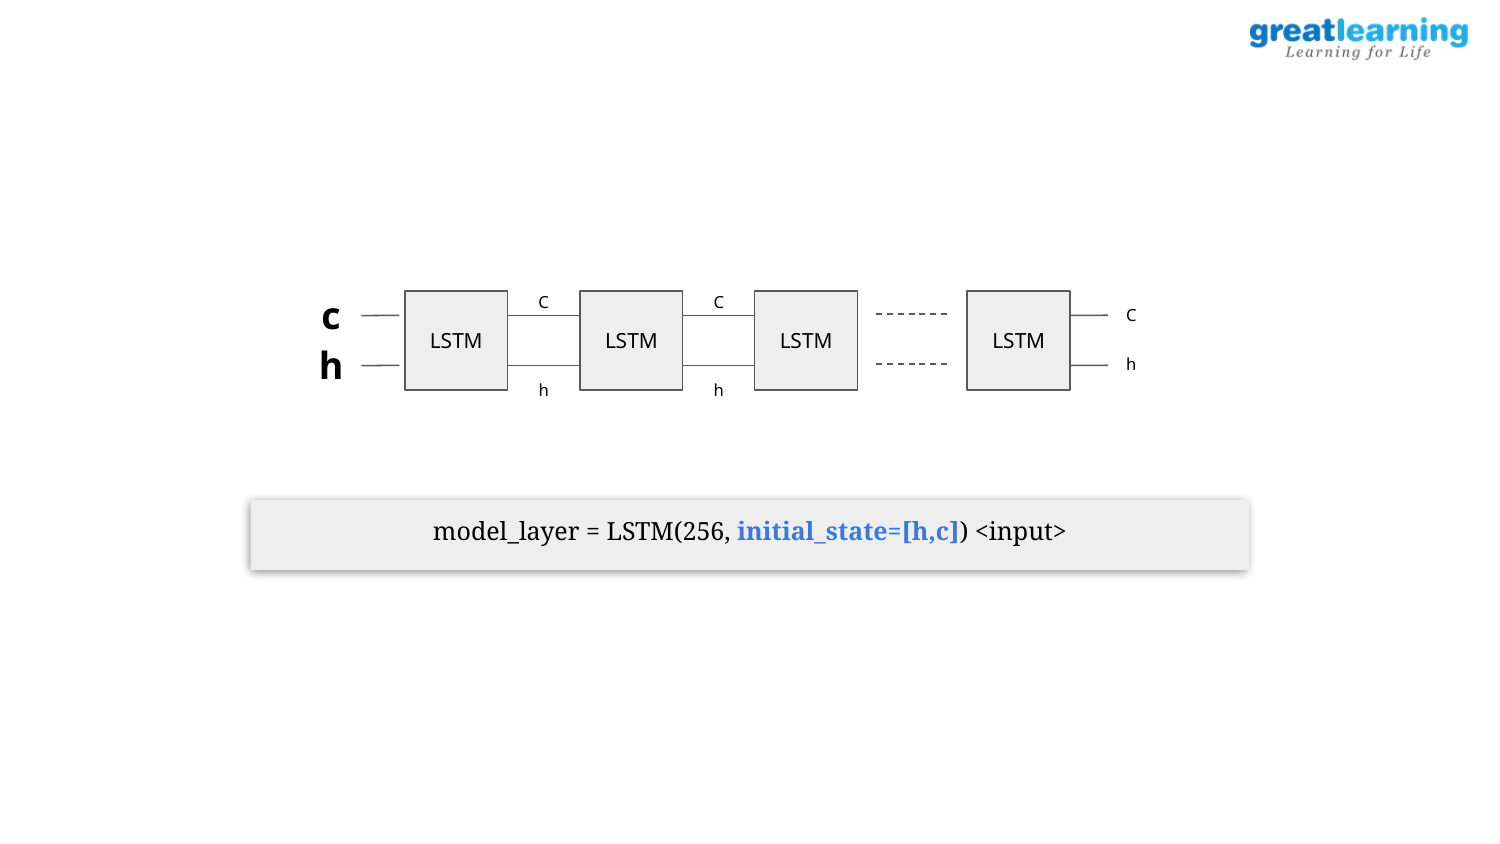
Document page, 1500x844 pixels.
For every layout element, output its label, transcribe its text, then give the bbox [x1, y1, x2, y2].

text_box LSTM [404, 290, 508, 391]
text_box LSTM [754, 290, 858, 391]
text_box c [300, 300, 362, 328]
text_box C [1100, 300, 1162, 328]
text_box C [512, 287, 575, 314]
picture [1249, 16, 1469, 61]
text_box h [512, 375, 575, 403]
text_box h [300, 350, 362, 378]
text_box LSTM [579, 290, 683, 391]
text_box h [687, 375, 750, 403]
text_box h [1100, 350, 1162, 378]
text_box C [687, 287, 750, 314]
text_box model_layer = LSTM(256, initial_state=[h,c]) <input> [250, 500, 1250, 571]
text_box LSTM [967, 290, 1071, 391]
